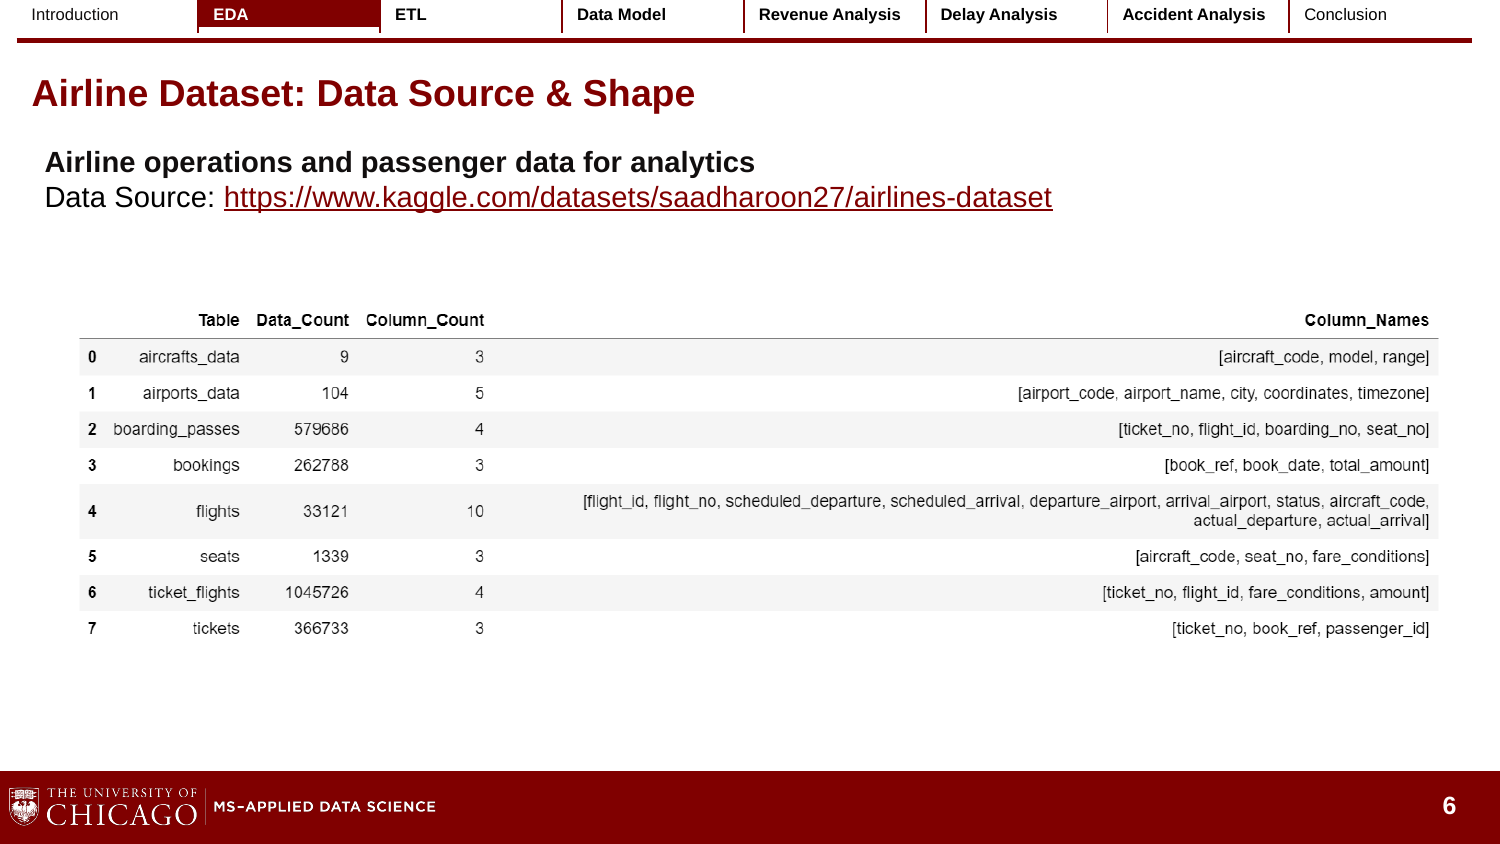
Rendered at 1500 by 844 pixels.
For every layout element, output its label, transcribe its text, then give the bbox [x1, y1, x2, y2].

table_header ETL [381, 0, 561, 27]
table_header Revenue Analysis [745, 0, 925, 27]
text_box Airline operations and passenger data for analytics Data Source: https://www.kaggle.com/datasets/saadharoon27/airlines-dataset [29, 136, 1355, 221]
table_header Accident Analysis [1108, 0, 1288, 27]
table_header Delay Analysis [927, 0, 1107, 27]
picture [68, 289, 1451, 655]
table_header Data Model [563, 0, 743, 27]
table_header Introduction [17, 0, 197, 27]
slide_number 6 [1387, 782, 1472, 828]
title Airline Dataset: Data Source & Shape [16, 45, 1472, 136]
table_header Conclusion [1290, 0, 1470, 27]
picture [0, 767, 455, 844]
table_header EDA [199, 0, 379, 27]
